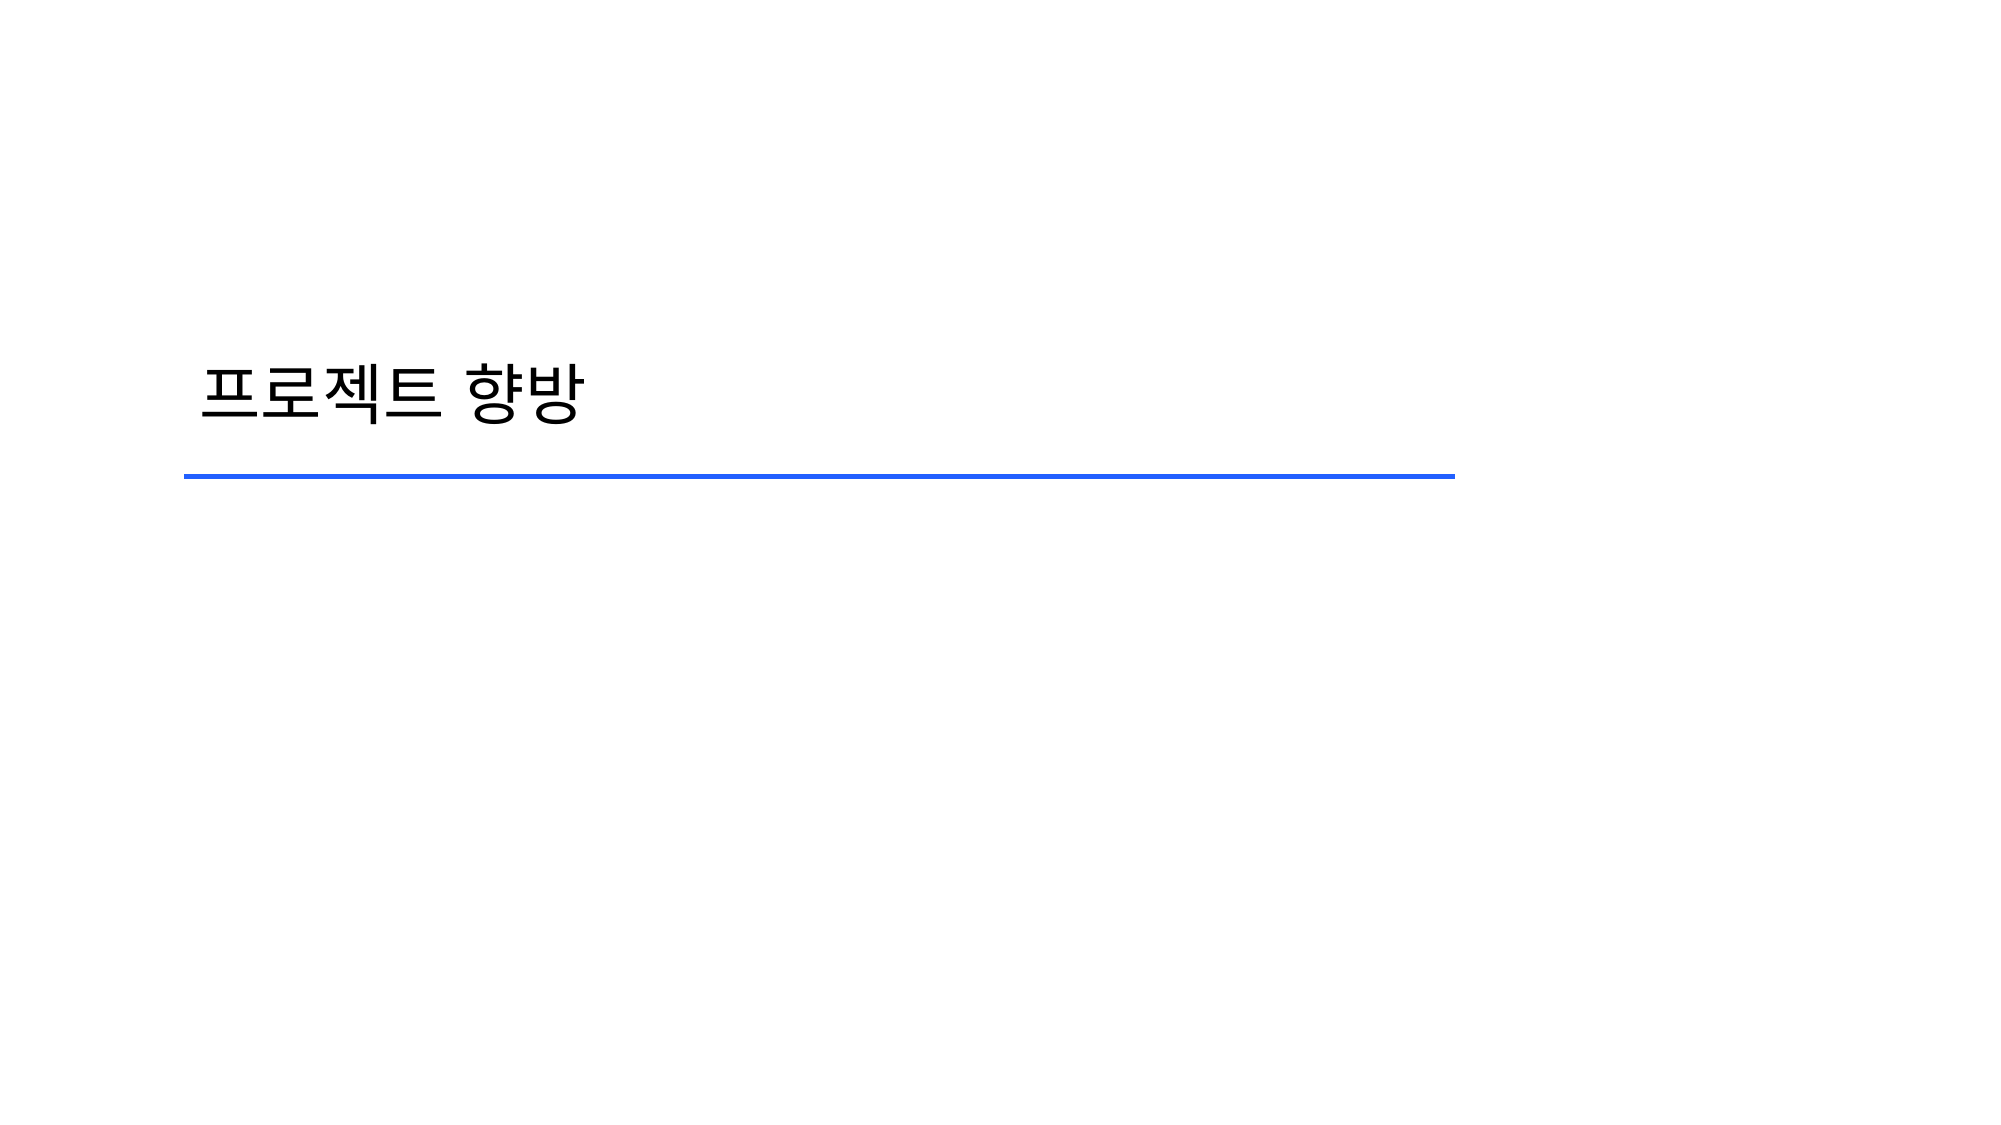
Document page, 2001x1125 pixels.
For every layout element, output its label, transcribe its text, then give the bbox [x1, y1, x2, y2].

text_box 프로젝트 향방 [184, 345, 1313, 440]
